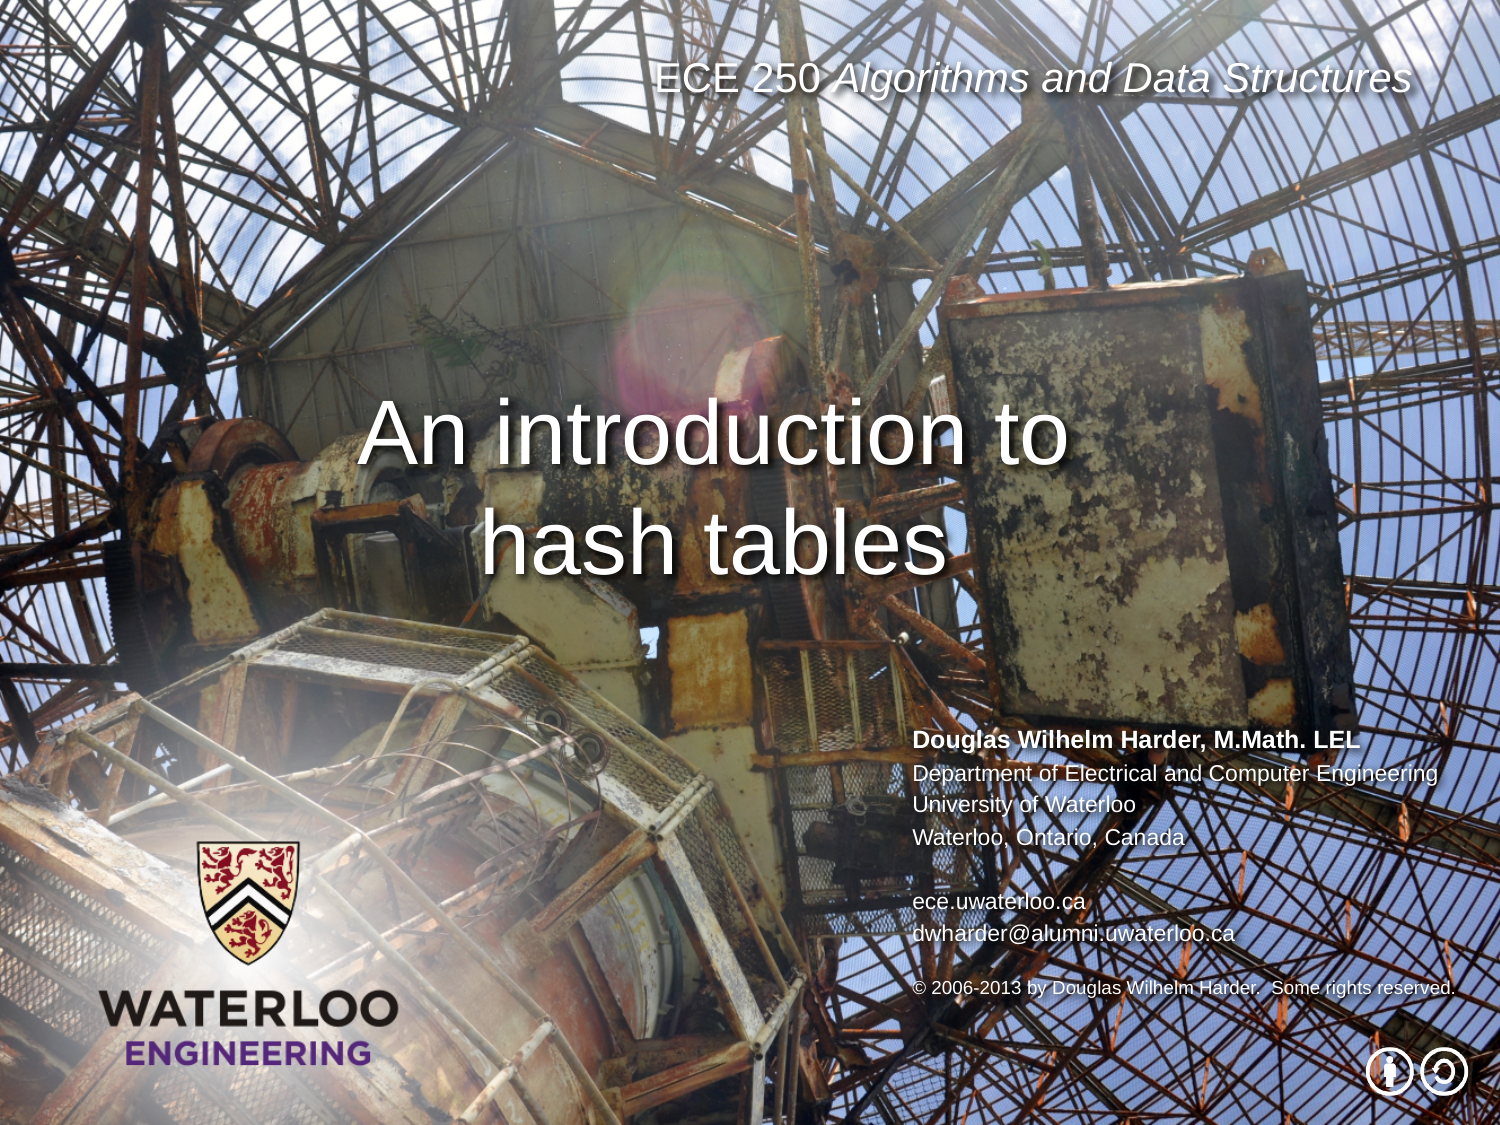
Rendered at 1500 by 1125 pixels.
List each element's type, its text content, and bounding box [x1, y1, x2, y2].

text_box An introduction to hash tables [123, 365, 1305, 601]
picture [0, 0, 1500, 1125]
